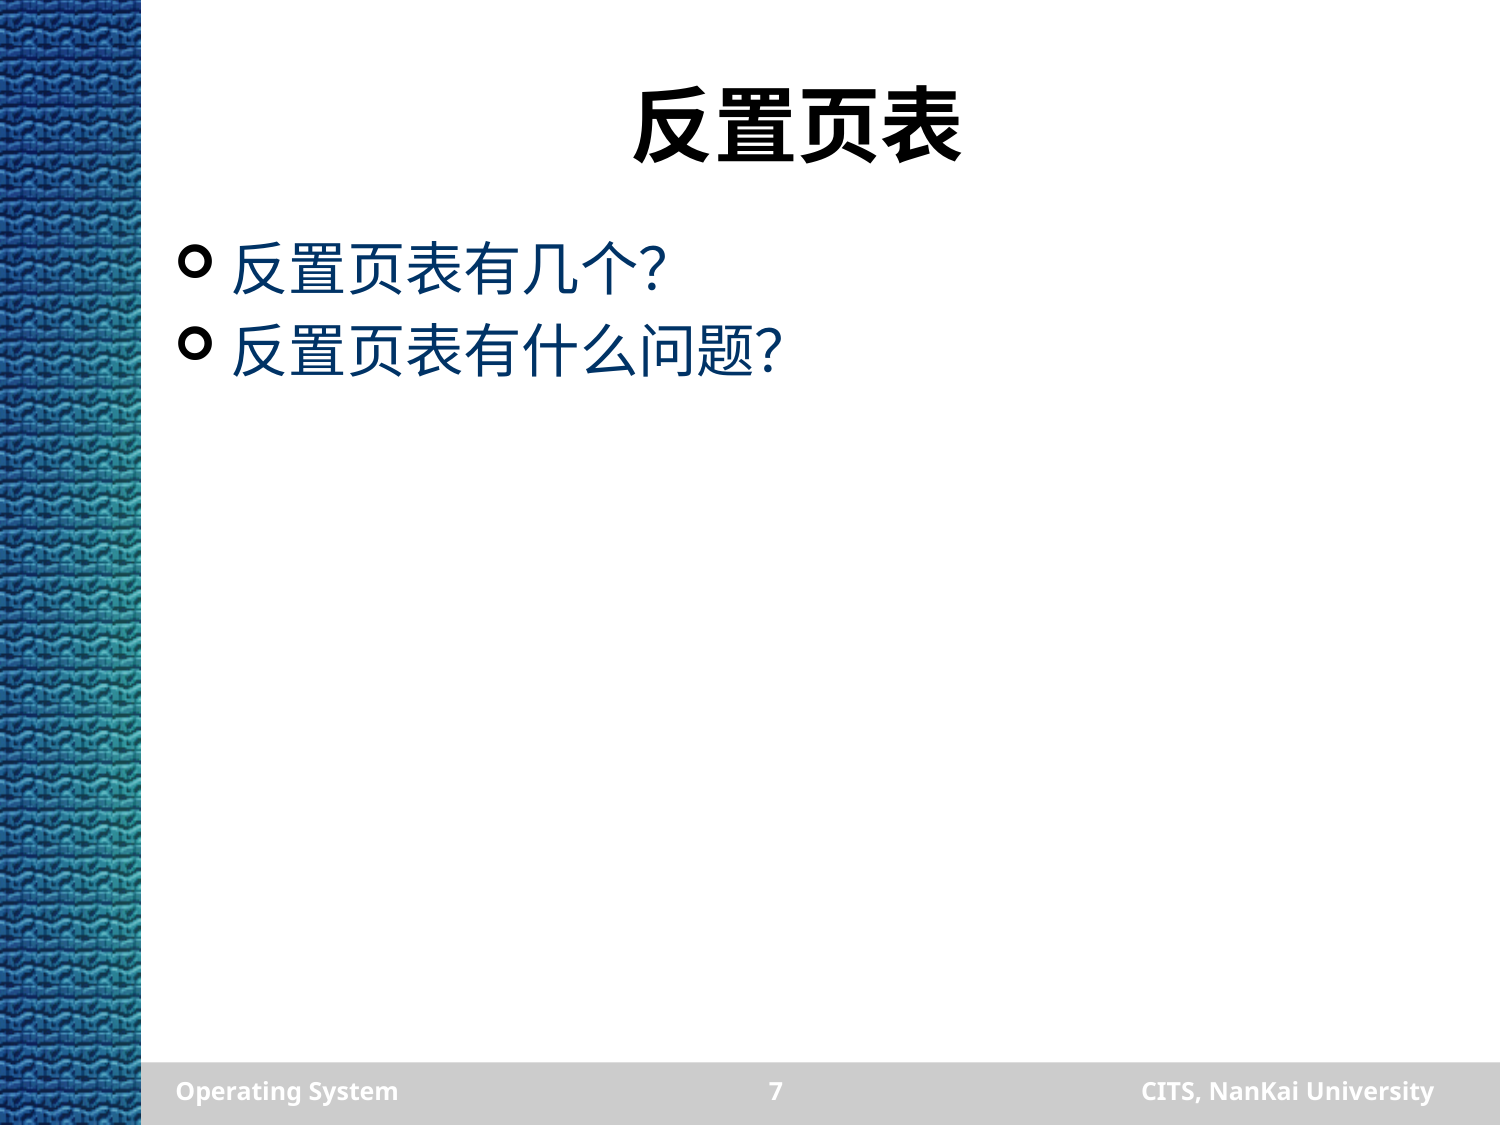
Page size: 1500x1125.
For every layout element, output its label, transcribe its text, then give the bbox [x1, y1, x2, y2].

slide_number 7 [600, 1067, 951, 1118]
slide_number Operating System [160, 1067, 574, 1118]
footer CITS, NanKai University [974, 1067, 1451, 1118]
list 反置页表有几个？ 反置页表有什么问题？ [159, 224, 1483, 1047]
picture [0, 0, 141, 1125]
title 反置页表 [159, 50, 1436, 197]
